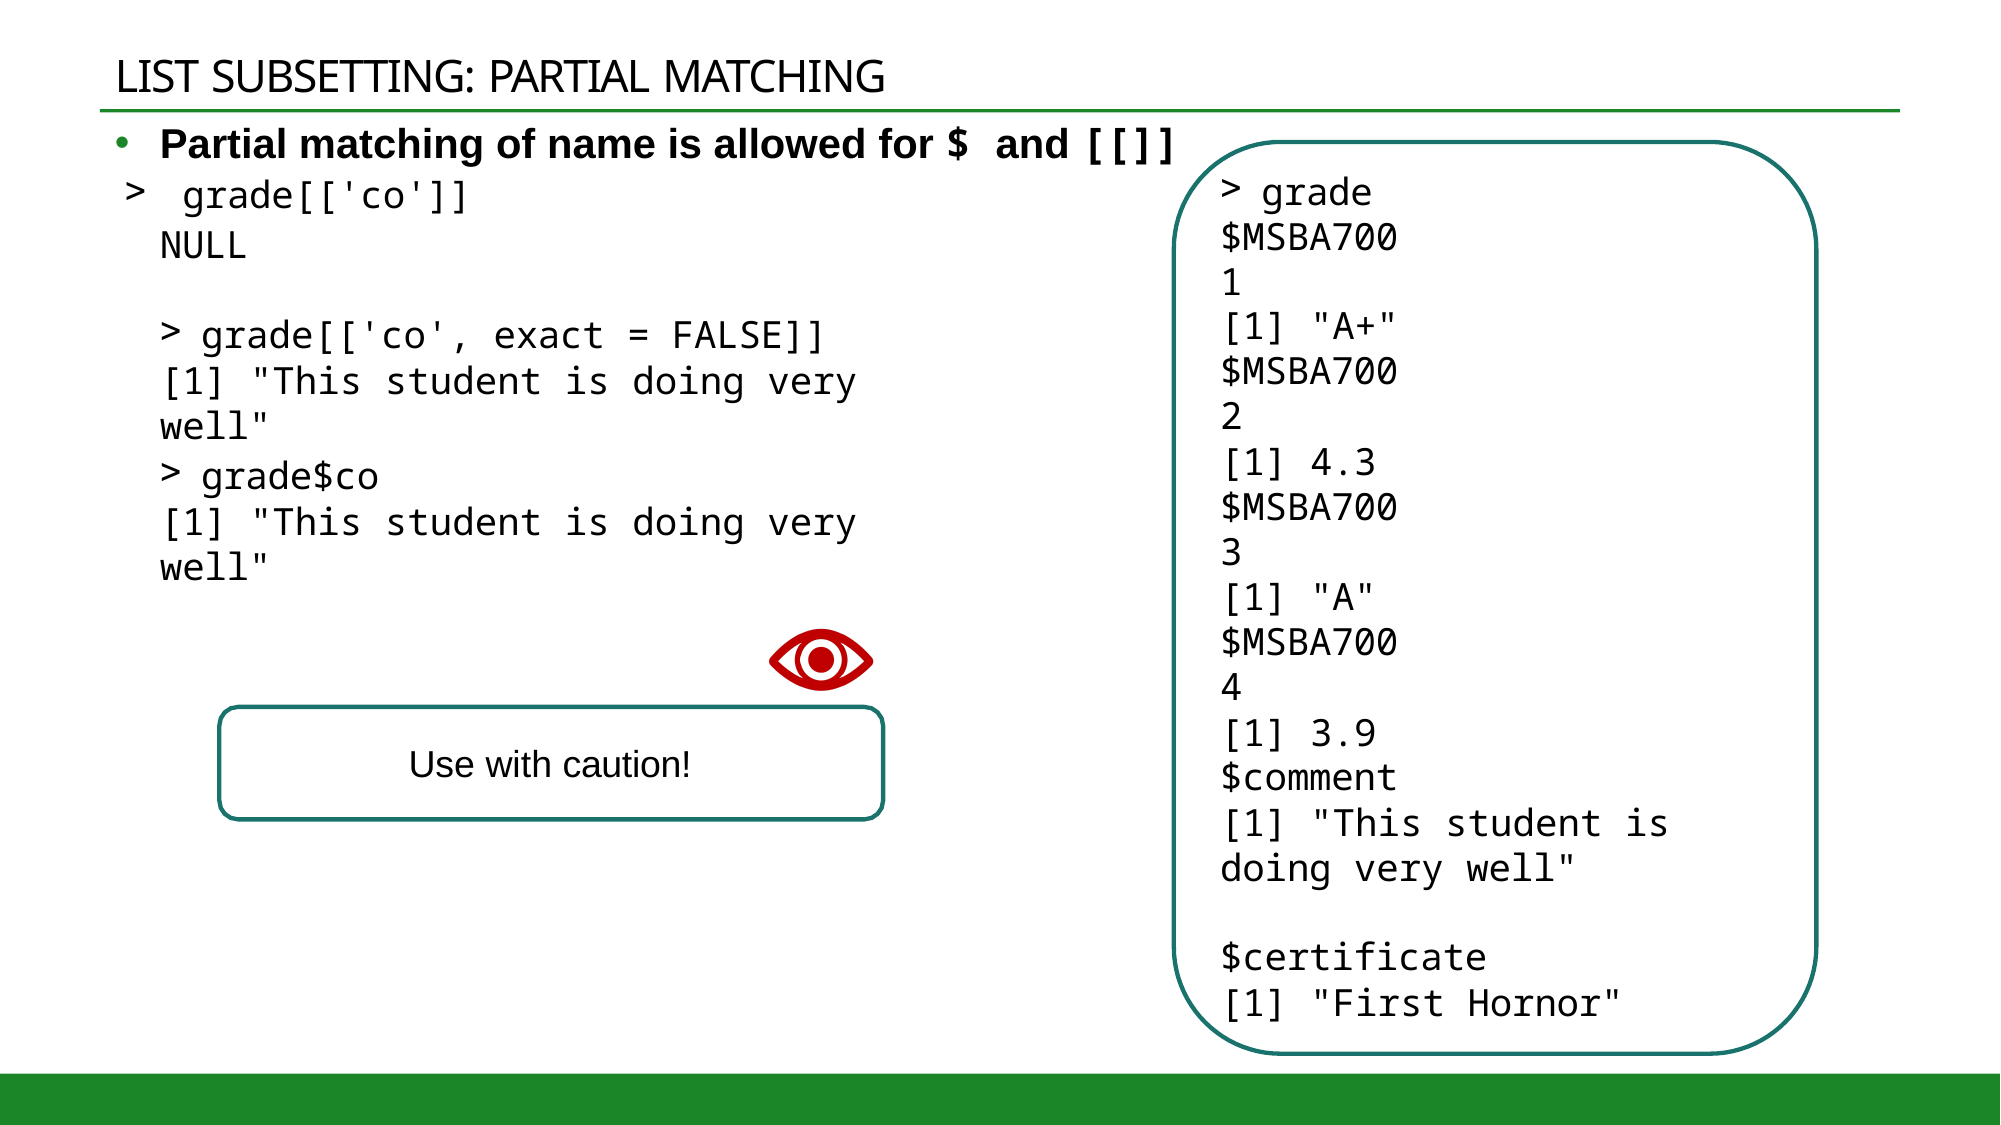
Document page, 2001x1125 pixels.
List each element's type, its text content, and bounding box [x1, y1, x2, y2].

text_box $MSBA7003 [1] "A" [1218, 480, 1408, 615]
text_box grade $MSBA7001 [1] "A+" [1218, 165, 1408, 345]
title LIST SUBSETTING: PARTIAL MATCHING [112, 45, 1292, 150]
text_box Partial matching of name is allowed for $ and [[]] grade[['co']] NULL [112, 115, 1238, 266]
text_box grade[['co', exact = FALSE]] [1] "This student is doing very well" [157, 308, 924, 447]
text_box $comment [1] "This student is doing very well" [1218, 751, 1758, 890]
text_box $MSBA7002 [1] 4.3 [1218, 345, 1408, 480]
text_box [1173, 141, 1817, 1054]
text_box $certificate [1] "First Hornor" [1218, 930, 1663, 1024]
text_box [219, 706, 884, 820]
text_box grade$co [1] "This student is doing very well" [157, 450, 924, 589]
picture [758, 597, 884, 723]
text_box $MSBA7004 [1] 3.9 [1218, 615, 1408, 751]
text_box Use with caution! [406, 738, 697, 786]
